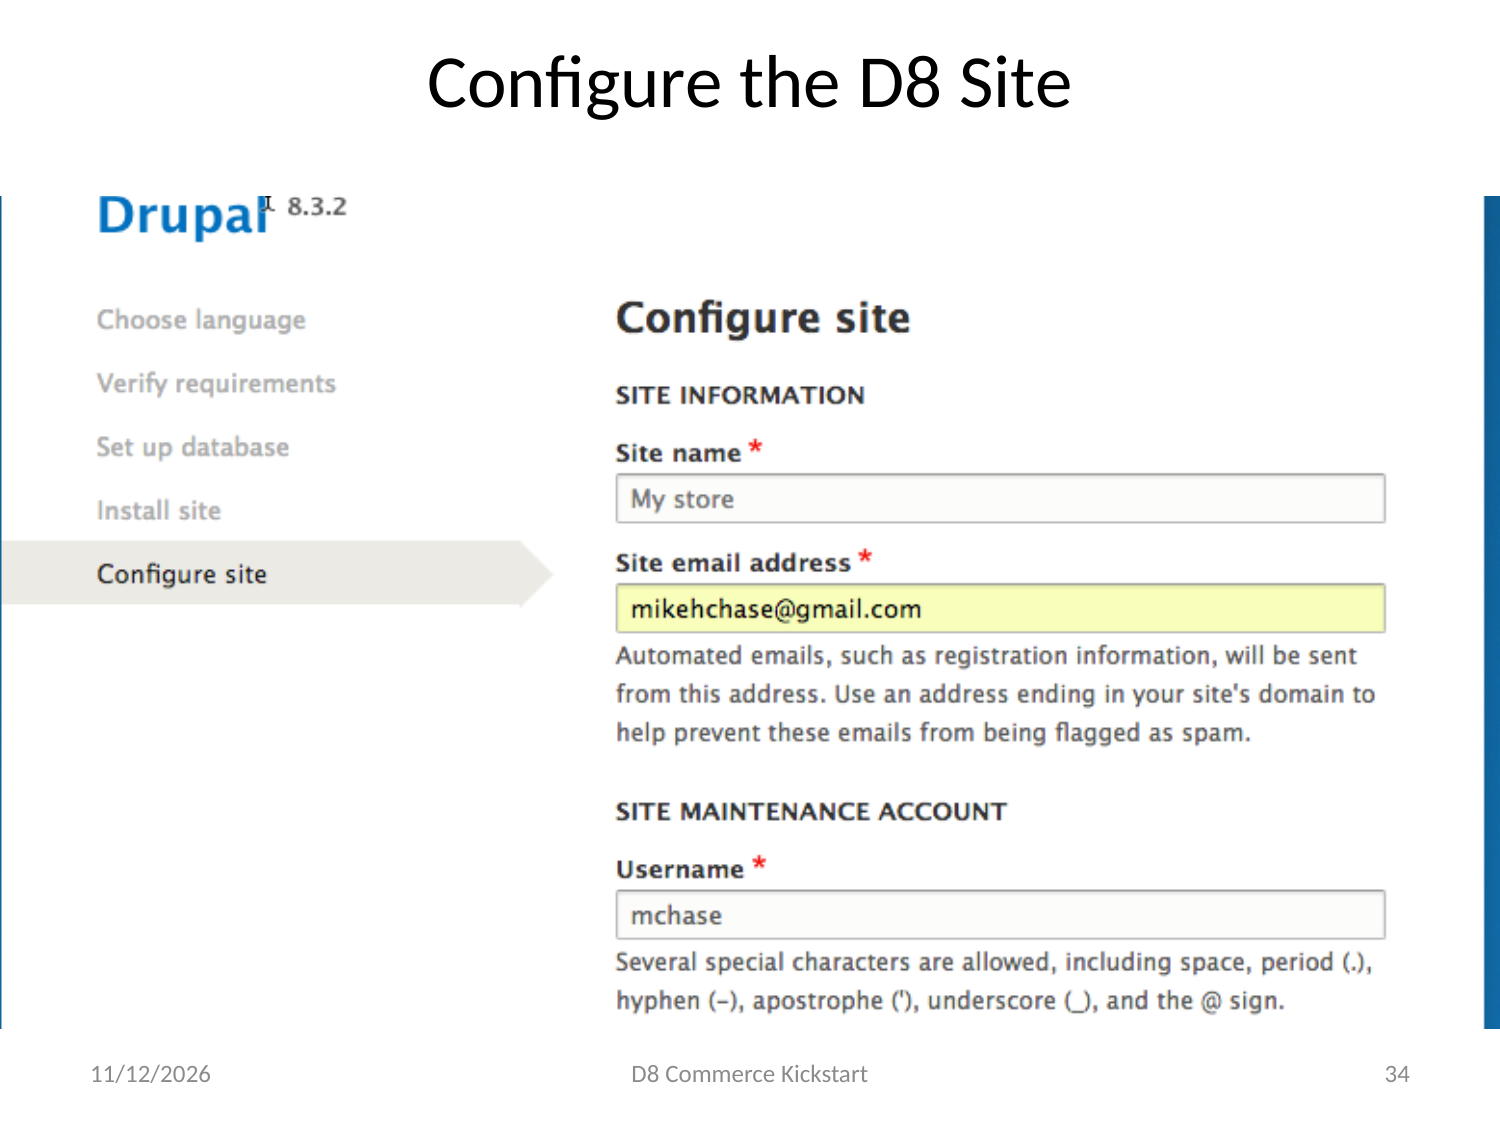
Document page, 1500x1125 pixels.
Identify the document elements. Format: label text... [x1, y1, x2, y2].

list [0, 196, 1500, 1029]
slide_number 34 [1074, 1042, 1425, 1103]
title Configure the D8 Site [0, 4, 1500, 150]
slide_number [75, 1042, 425, 1103]
footer D8 Commerce Kickstart [512, 1042, 988, 1103]
